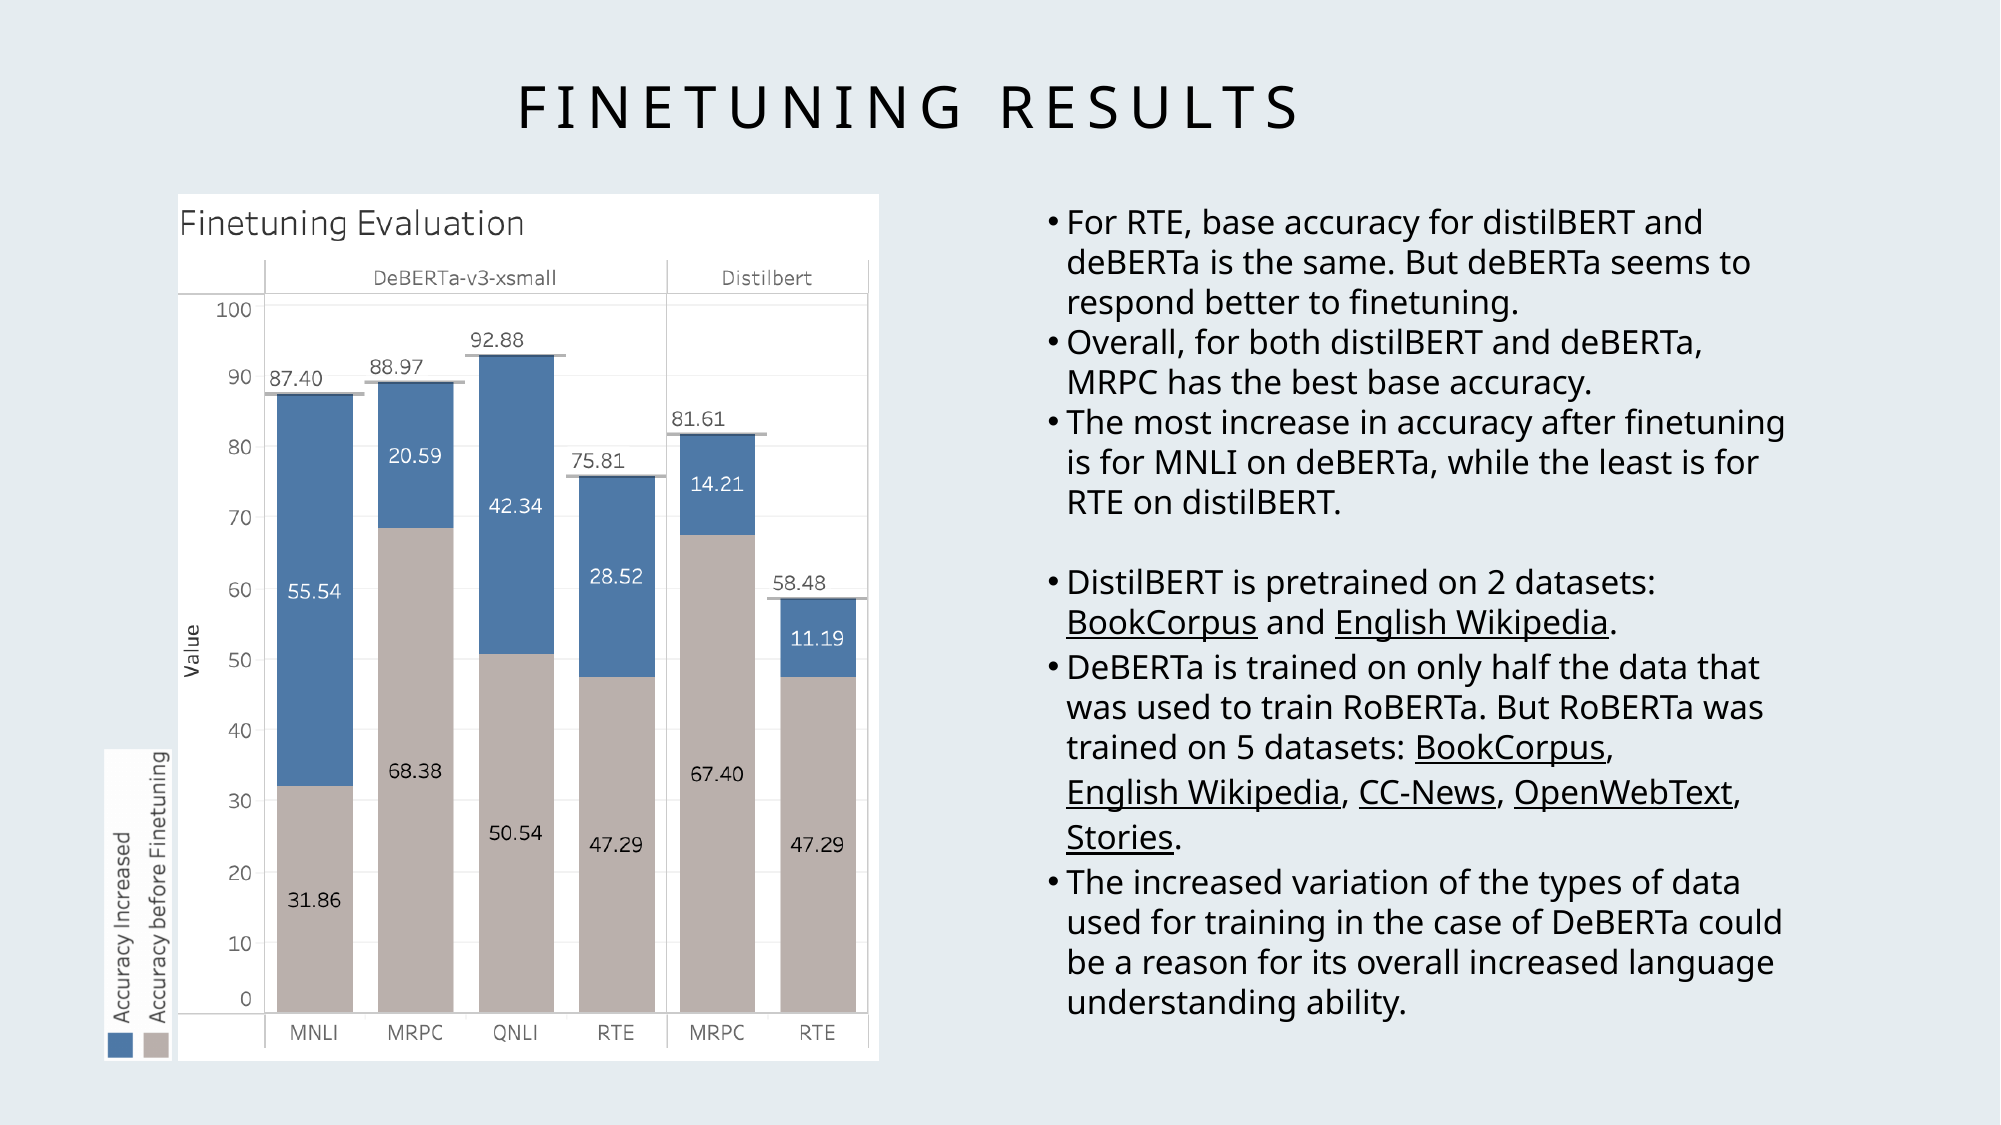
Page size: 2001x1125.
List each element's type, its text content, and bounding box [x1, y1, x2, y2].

text_box For RTE, base accuracy for distilBERT and deBERTa is the same. But deBERTa seems to respond better to finetuning. Overall, for both distilBERT and deBERTa, MRPC has the best base accuracy. The most increase in accuracy after finetuning is for MNLI on deBERTa, while the least is for RTE on distilBERT. DistilBERT is pretrained on 2 datasets: BookCorpus and English Wikipedia. DeBERTa is trained on only half the data that was used to train RoBERTa. But RoBERTa was trained on 5 datasets: BookCorpus, English Wikipedia, CC-News, OpenWebText, Stories. The increased variation of the types of data used for training in the case of DeBERTa could be a reason for its overall increased language understanding ability. [1032, 193, 1818, 1029]
list [905, 193, 1977, 1047]
picture [0, 194, 879, 1061]
title Finetuning results [119, 22, 1695, 176]
